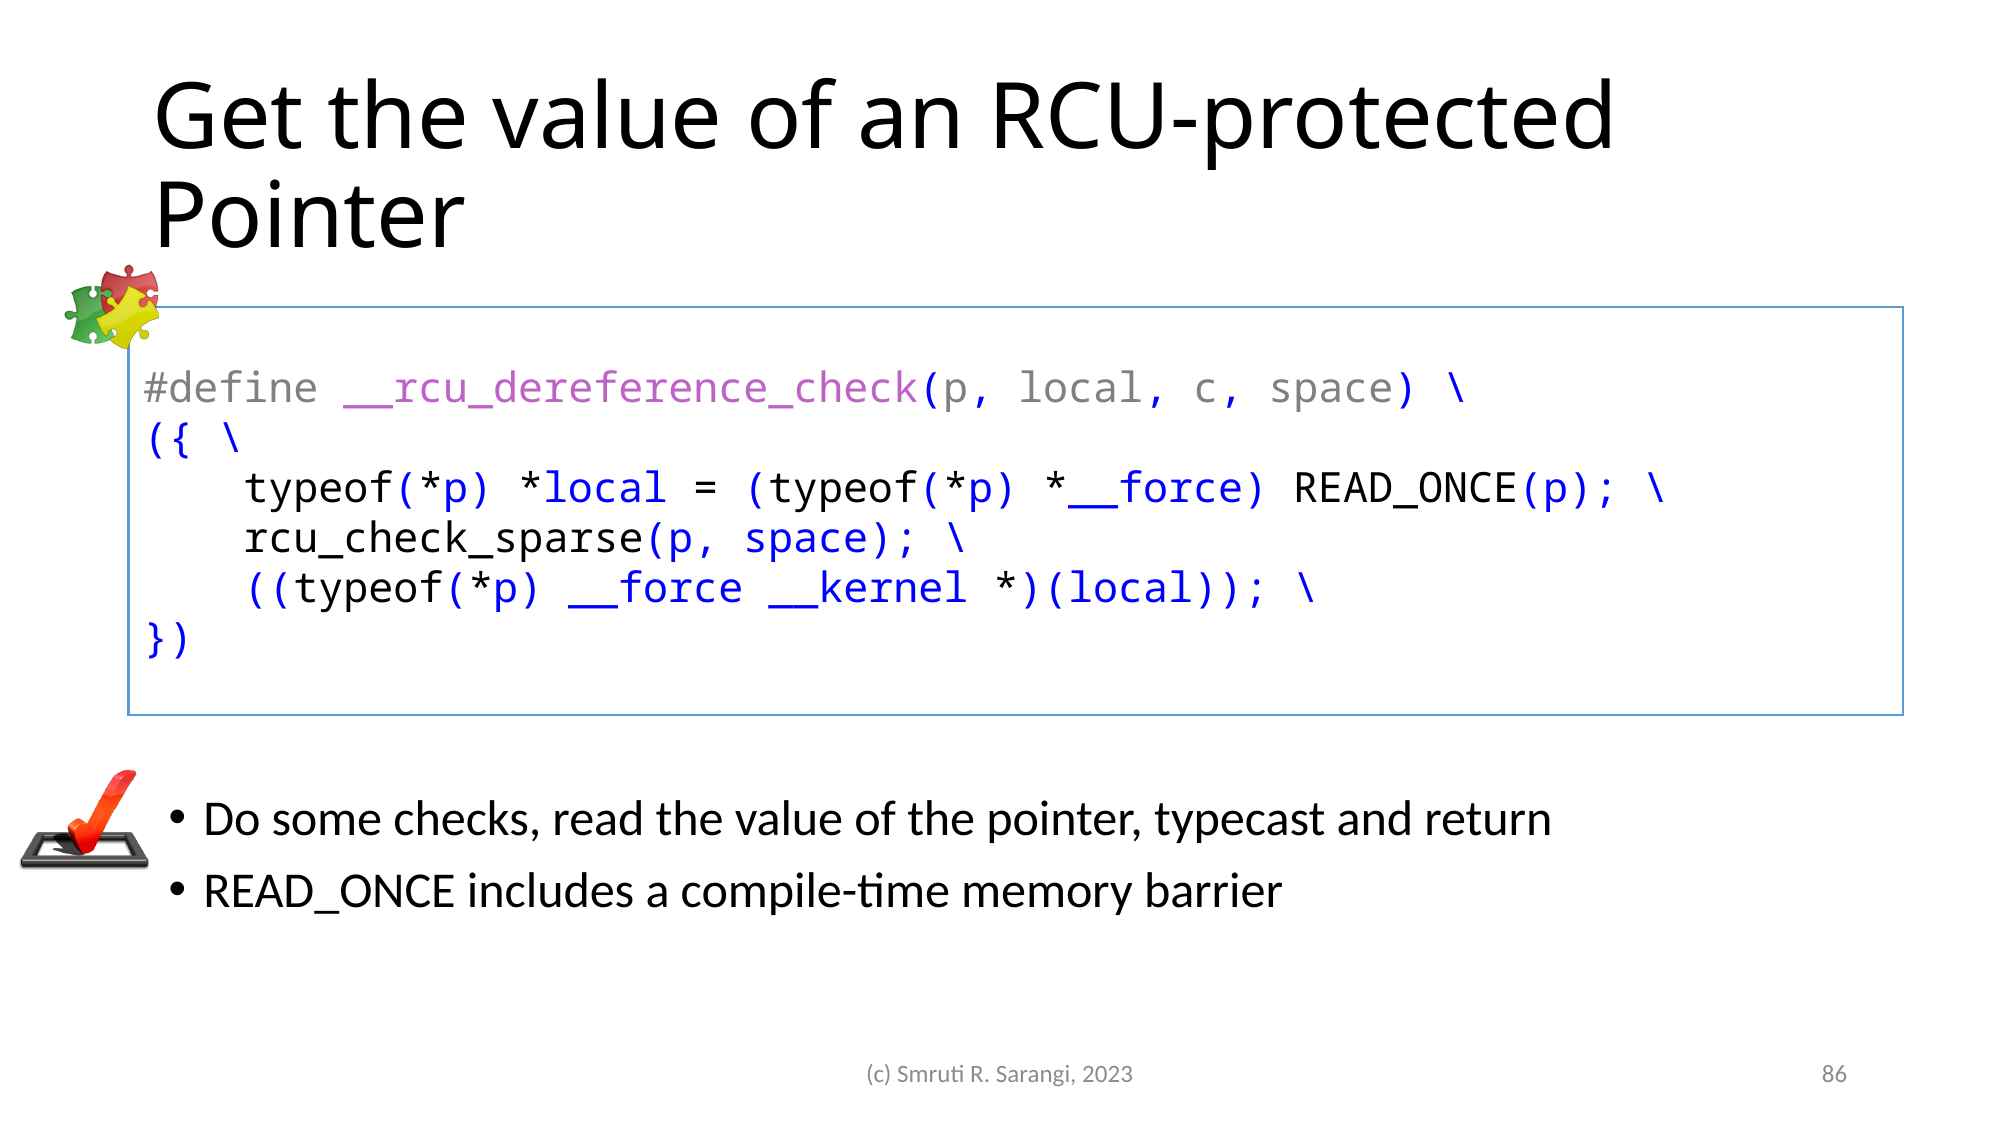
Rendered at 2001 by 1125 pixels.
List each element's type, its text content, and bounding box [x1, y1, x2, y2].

footer (c) Smruti R. Sarangi, 2023 [662, 1042, 1338, 1103]
list Do some checks, read the value of the pointer, typecast and return READ_ONCE includes a compile-time memory barrier [163, 784, 1929, 927]
text_box #define __rcu_dereference_check(p, local, c, space) \ ({ \ typeof(*p) *local = (typeof(*p) *__force) READ_ONCE(p); \ rcu_check_sparse(p, space); \ ((typeof(*p) __force __kernel *)(local)); \ }) [127, 306, 1904, 716]
slide_number 86 [1412, 1042, 1863, 1103]
picture [64, 264, 159, 349]
title Get the value of an RCU-protected Pointer [137, 59, 1863, 278]
picture [5, 766, 163, 927]
